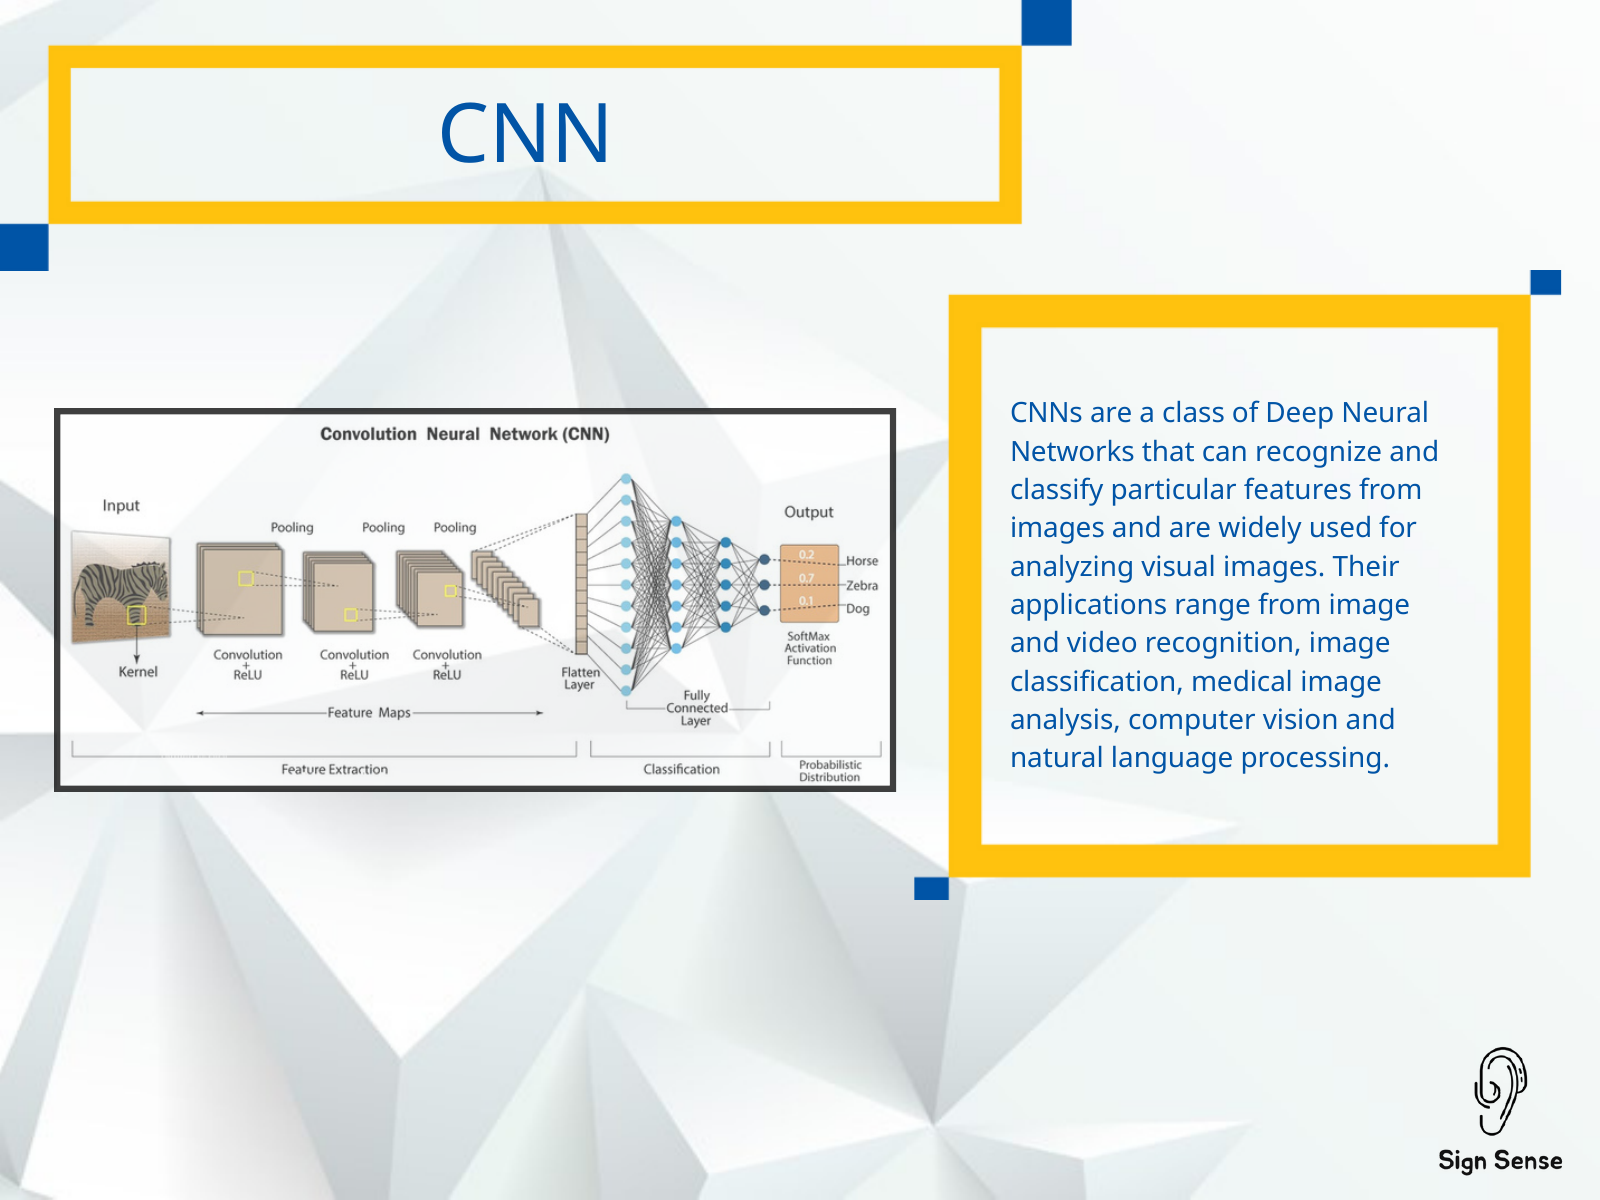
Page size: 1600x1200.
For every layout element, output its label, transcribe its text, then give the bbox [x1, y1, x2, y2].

text_box [57, 411, 894, 789]
text_box [914, 270, 1562, 900]
text_box [0, 0, 1072, 271]
text_box CNNs are a class of Deep Neural Networks that can recognize and classify particular features from images and are widely used for analyzing visual images. Their applications range from image and video recognition, image classification, medical image analysis, computer vision and natural language processing. [1009, 390, 1455, 774]
text_box CNN [437, 64, 624, 180]
text_box [1405, 1035, 1600, 1184]
text_box [0, 0, 1600, 1200]
